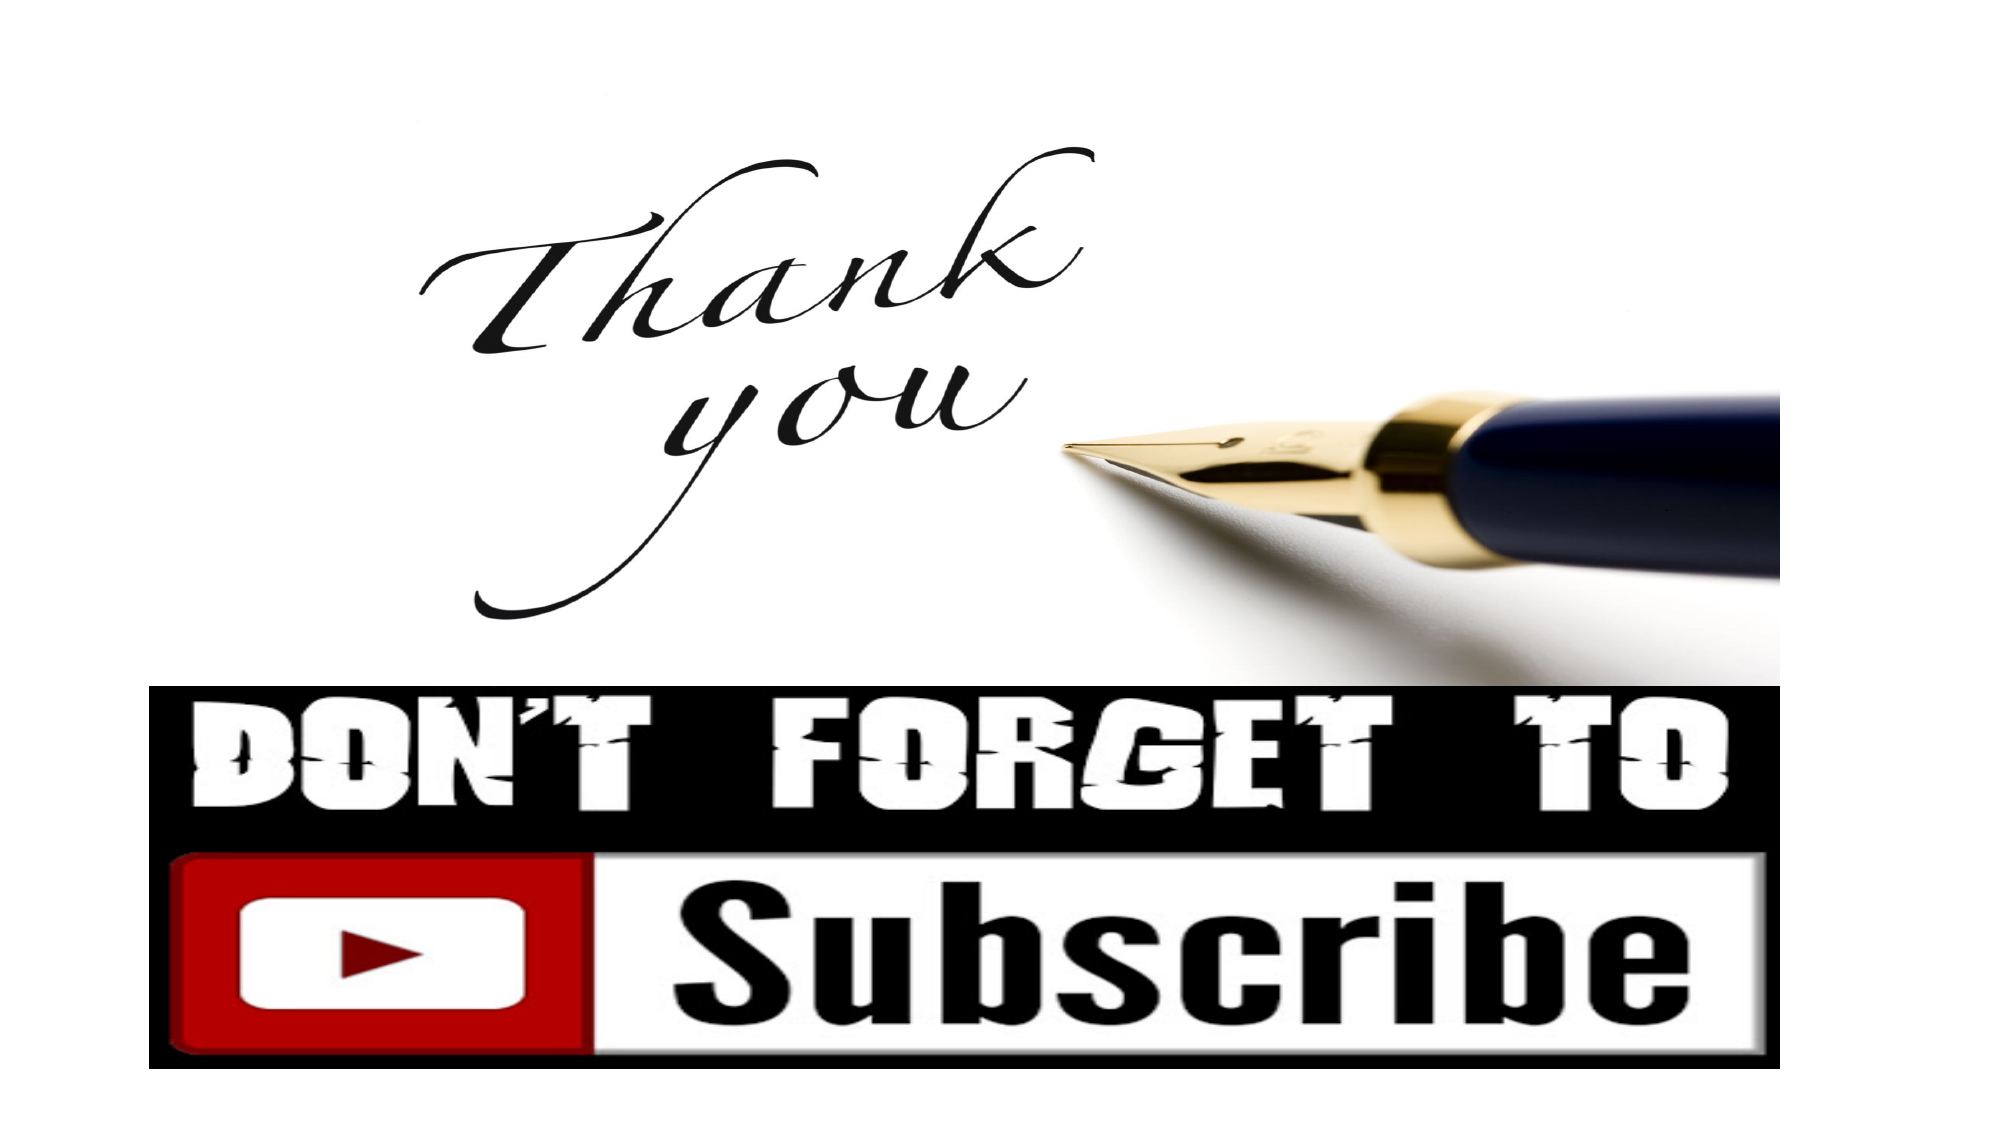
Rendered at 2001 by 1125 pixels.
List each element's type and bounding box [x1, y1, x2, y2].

picture [149, 37, 1780, 1069]
